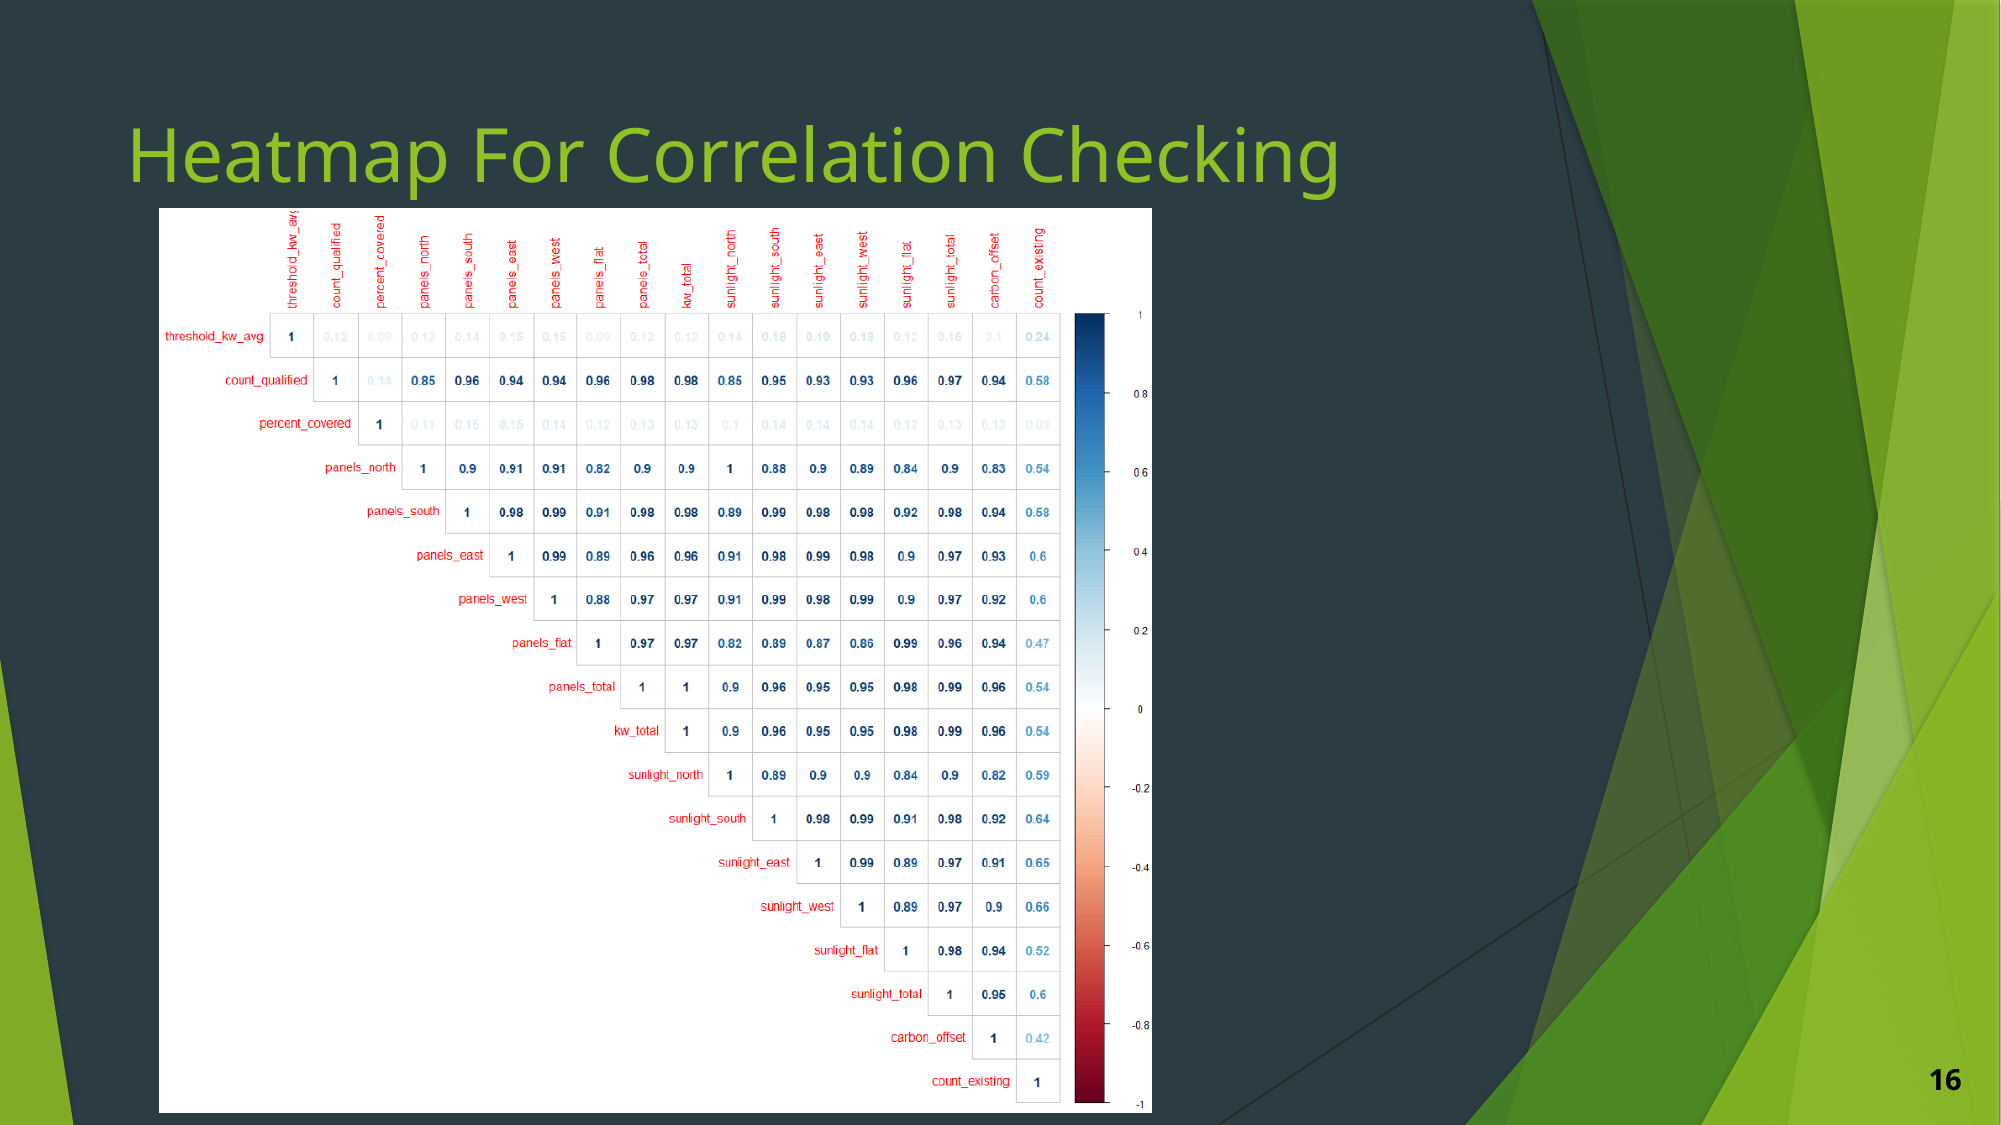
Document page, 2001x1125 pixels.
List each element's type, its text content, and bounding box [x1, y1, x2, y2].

title Heatmap For Correlation Checking [111, 99, 1522, 317]
slide_number 16 [1864, 1050, 1977, 1111]
picture [158, 207, 1152, 1114]
